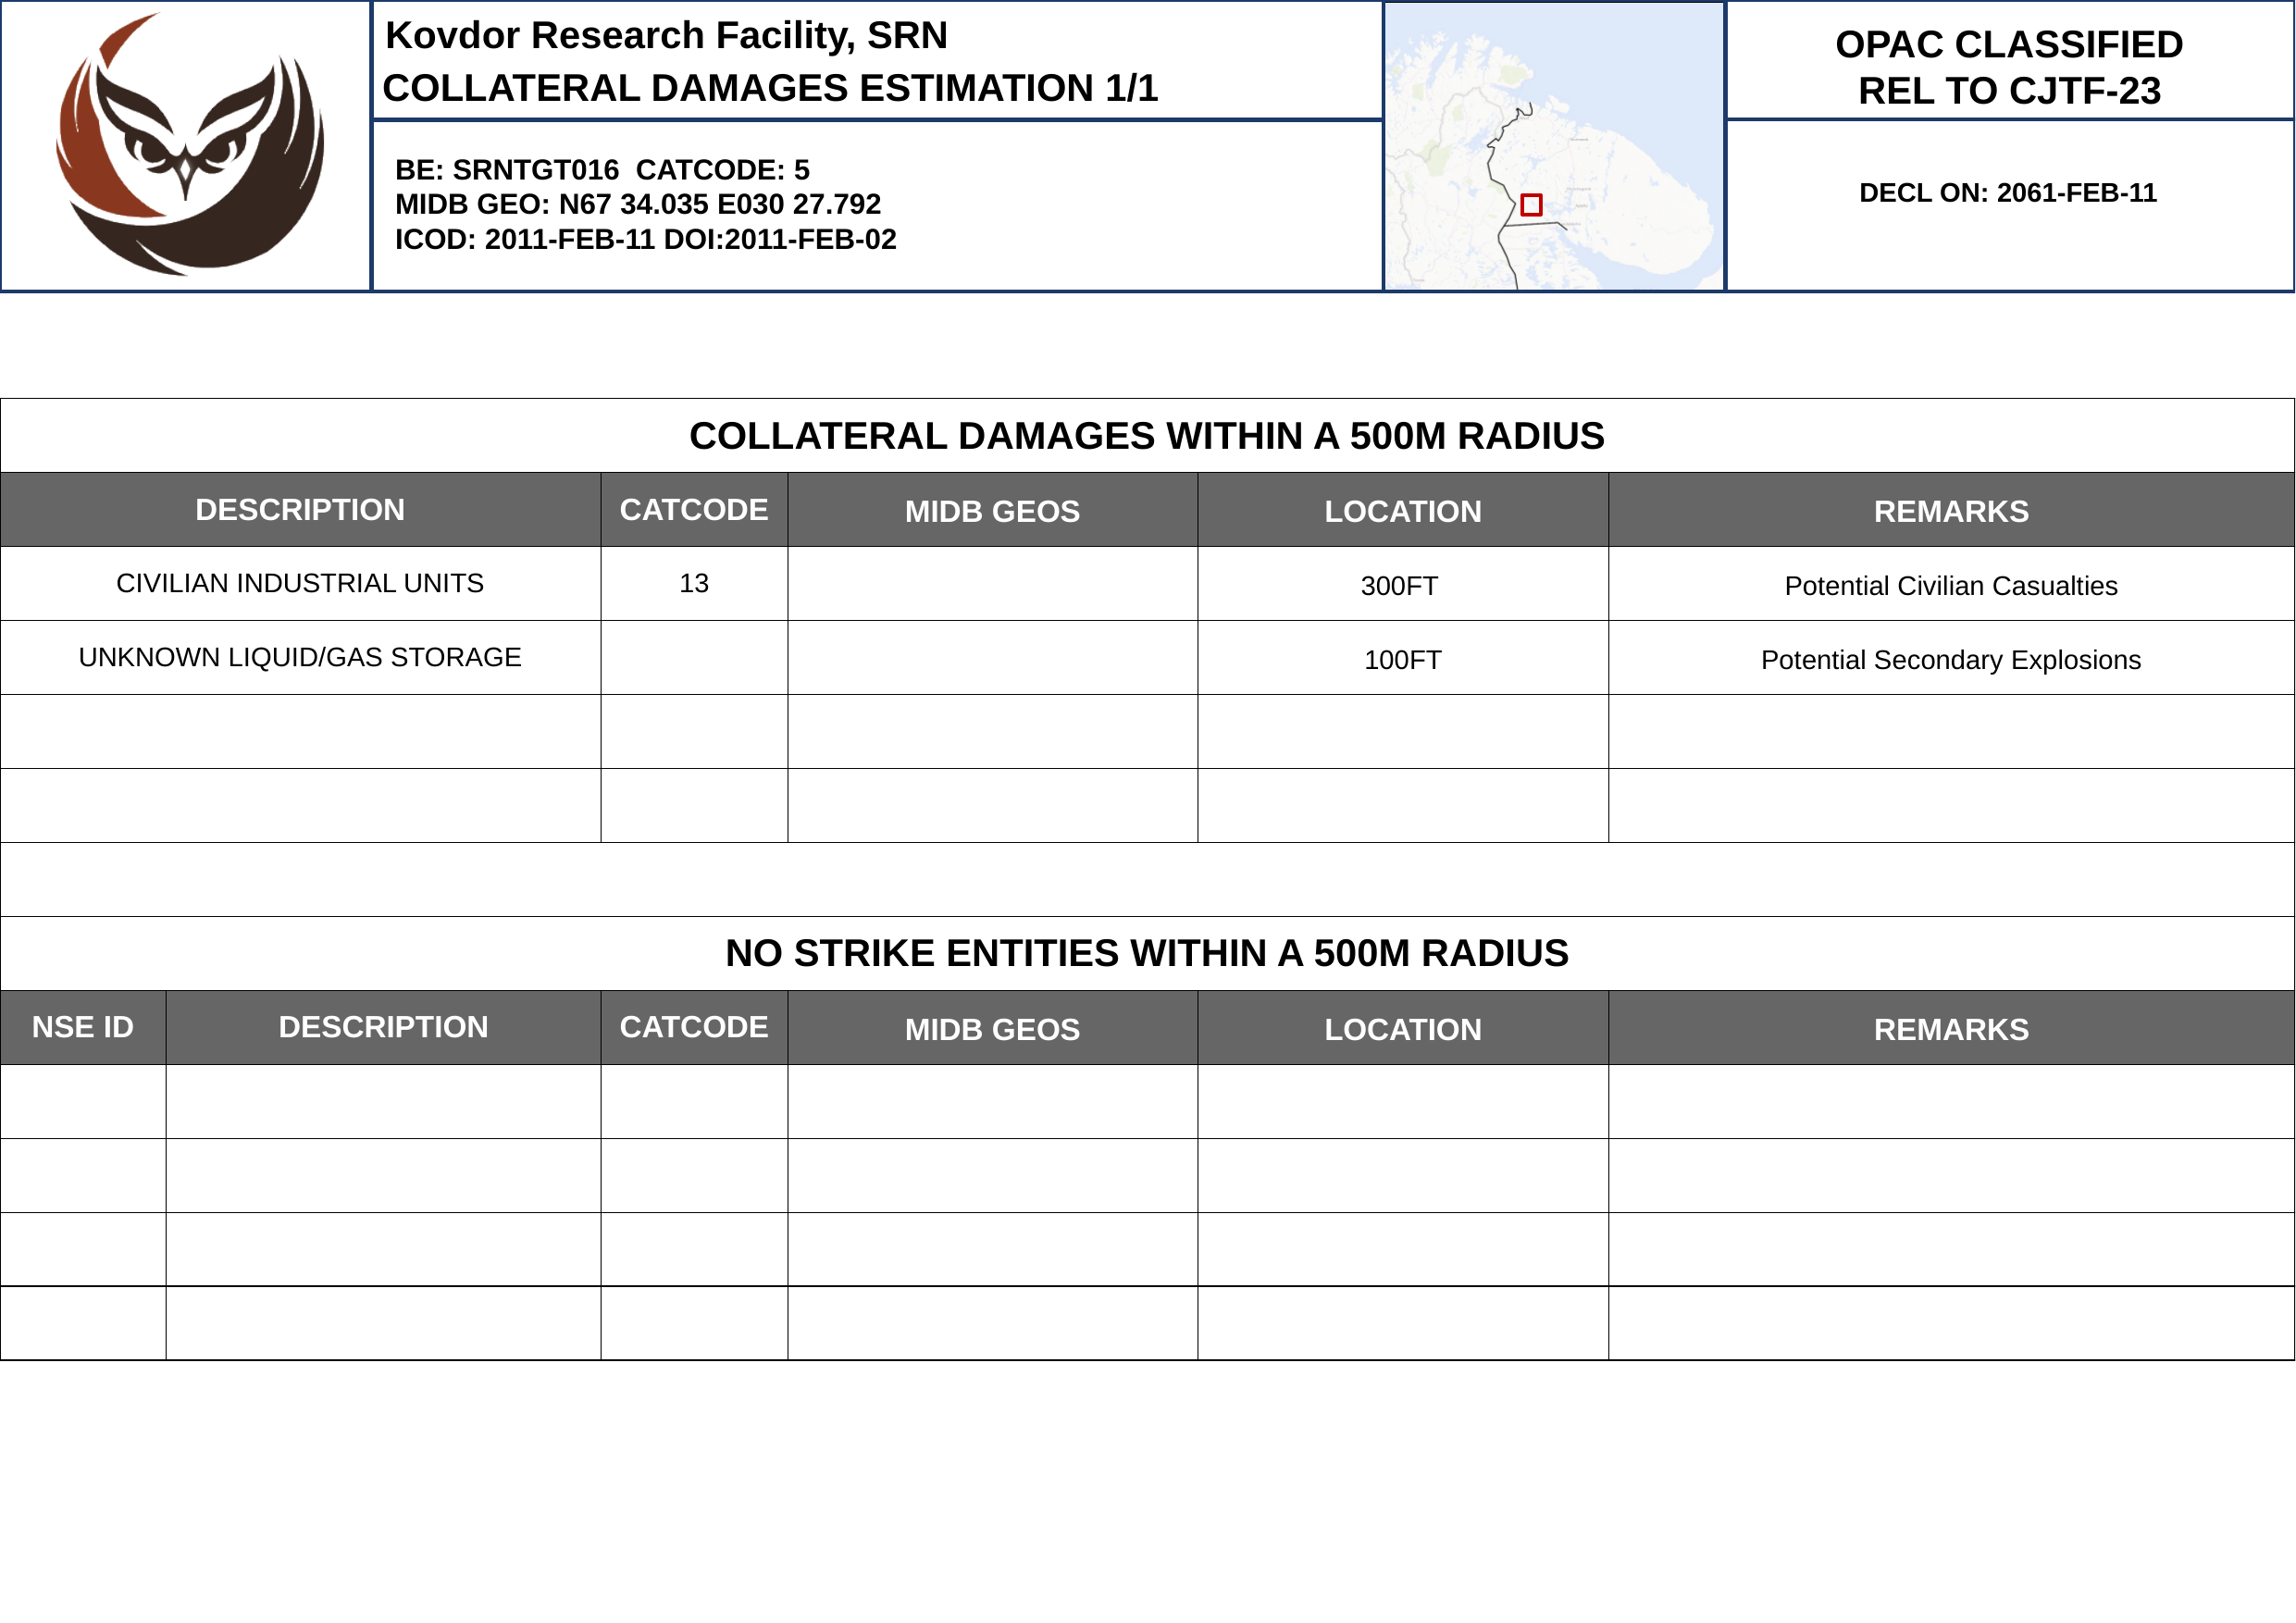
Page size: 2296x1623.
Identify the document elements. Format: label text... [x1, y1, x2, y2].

table_cell [788, 1213, 1198, 1285]
table_cell [788, 1287, 1198, 1359]
table_cell [1609, 1139, 2294, 1212]
table_cell [1, 1287, 166, 1359]
table_cell [788, 695, 1198, 768]
table_cell [788, 547, 1198, 620]
table_cell [1198, 1213, 1608, 1285]
table_cell NO STRIKE ENTITIES WITHIN A 500M RADIUS [1, 917, 2294, 990]
table_cell [1609, 695, 2294, 768]
table_cell [1198, 1287, 1608, 1359]
table_cell [167, 1139, 601, 1212]
table_cell [1198, 1065, 1608, 1138]
table_cell [788, 1139, 1198, 1212]
table_cell LOCATION [1198, 991, 1608, 1064]
table_cell [602, 1287, 788, 1359]
table_cell CATCODE [602, 991, 788, 1064]
table_cell [1198, 1139, 1608, 1212]
table_header COLLATERAL DAMAGES WITHIN A 500M RADIUS [1, 399, 2294, 472]
table_cell [602, 695, 788, 768]
table_cell REMARKS [1609, 991, 2294, 1064]
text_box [0, 0, 2296, 302]
table_cell CATCODE [602, 473, 788, 546]
table_cell 100FT [1198, 621, 1608, 694]
table_cell [1198, 695, 1608, 768]
table_cell CIVILIAN INDUSTRIAL UNITS [1, 547, 601, 620]
table_cell [602, 621, 788, 694]
table_cell [1198, 769, 1608, 842]
table_cell [1, 1213, 166, 1285]
table_cell DESCRIPTION [167, 991, 601, 1064]
table_cell [1, 1065, 166, 1138]
table_cell UNKNOWN LIQUID/GAS STORAGE [1, 621, 601, 694]
table_cell [167, 1213, 601, 1285]
table_cell [1, 1139, 166, 1212]
table_cell [602, 1139, 788, 1212]
table_cell 13 [602, 547, 788, 620]
table_cell [1609, 769, 2294, 842]
table_cell [788, 769, 1198, 842]
table_cell [167, 1287, 601, 1359]
table_cell [1, 695, 601, 768]
table_cell DESCRIPTION [1, 473, 601, 546]
table_cell [1609, 1213, 2294, 1285]
table_cell REMARKS [1609, 473, 2294, 546]
table_cell NSE ID [1, 991, 166, 1064]
table_cell 300FT [1198, 547, 1608, 620]
table_cell MIDB GEOS [788, 473, 1198, 546]
table_cell [1609, 1287, 2294, 1359]
table_cell [167, 1065, 601, 1138]
table_cell [602, 1065, 788, 1138]
table_cell Potential Civilian Casualties [1609, 547, 2294, 620]
table_cell [788, 1065, 1198, 1138]
table_cell LOCATION [1198, 473, 1608, 546]
table_cell MIDB GEOS [788, 991, 1198, 1064]
table_cell [1, 843, 2294, 916]
table_cell [788, 621, 1198, 694]
table_cell [602, 1213, 788, 1285]
table_cell [602, 769, 788, 842]
table_cell [1, 769, 601, 842]
table_cell Potential Secondary Explosions [1609, 621, 2294, 694]
table_cell [1609, 1065, 2294, 1138]
